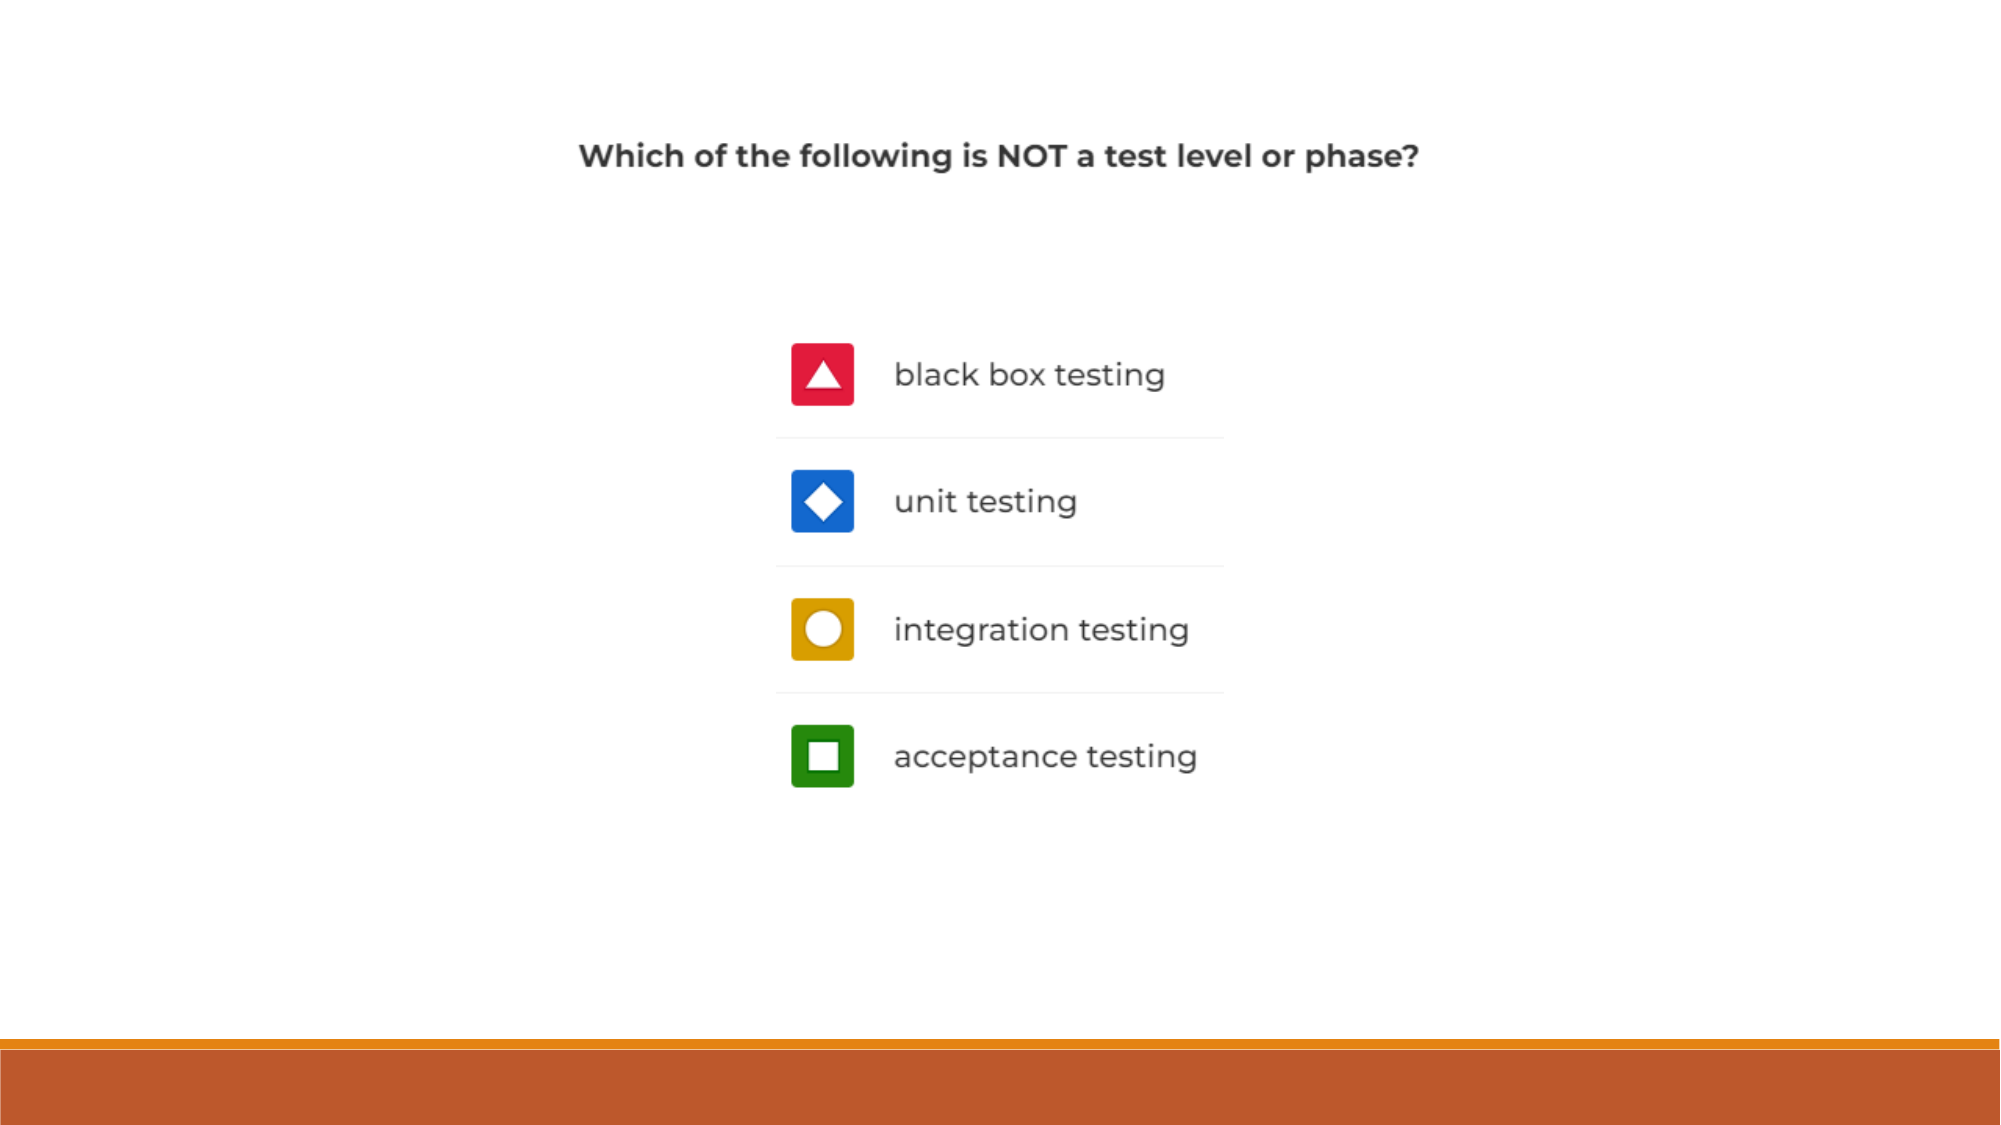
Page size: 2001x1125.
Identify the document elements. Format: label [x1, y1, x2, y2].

picture [569, 130, 1431, 187]
picture [775, 330, 1224, 795]
